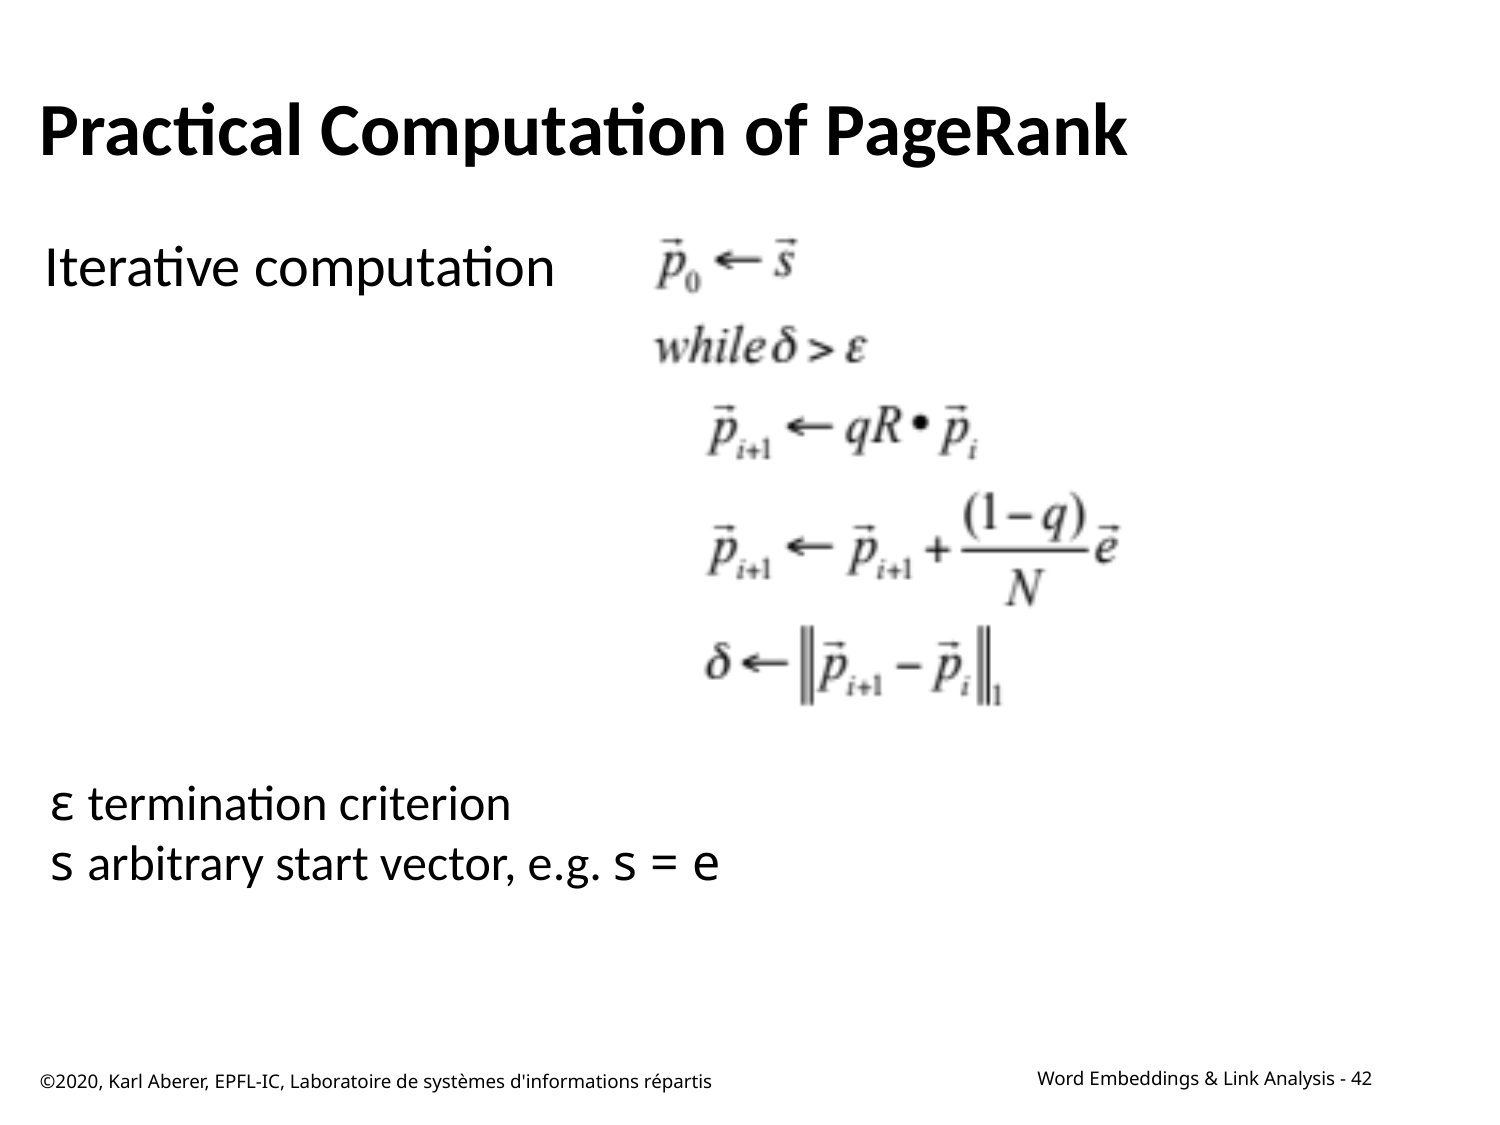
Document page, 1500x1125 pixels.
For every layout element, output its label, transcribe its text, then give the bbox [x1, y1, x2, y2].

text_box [648, 216, 1129, 717]
text_box ε termination criterion s arbitrary start vector, e.g. s = e [35, 763, 749, 899]
footer ©2020, Karl Aberer, EPFL-IC, Laboratoire de systèmes d'informations répartis [24, 1062, 988, 1101]
list Iterative computation [29, 219, 1393, 1046]
title Practical Computation of PageRank [24, 49, 1388, 201]
